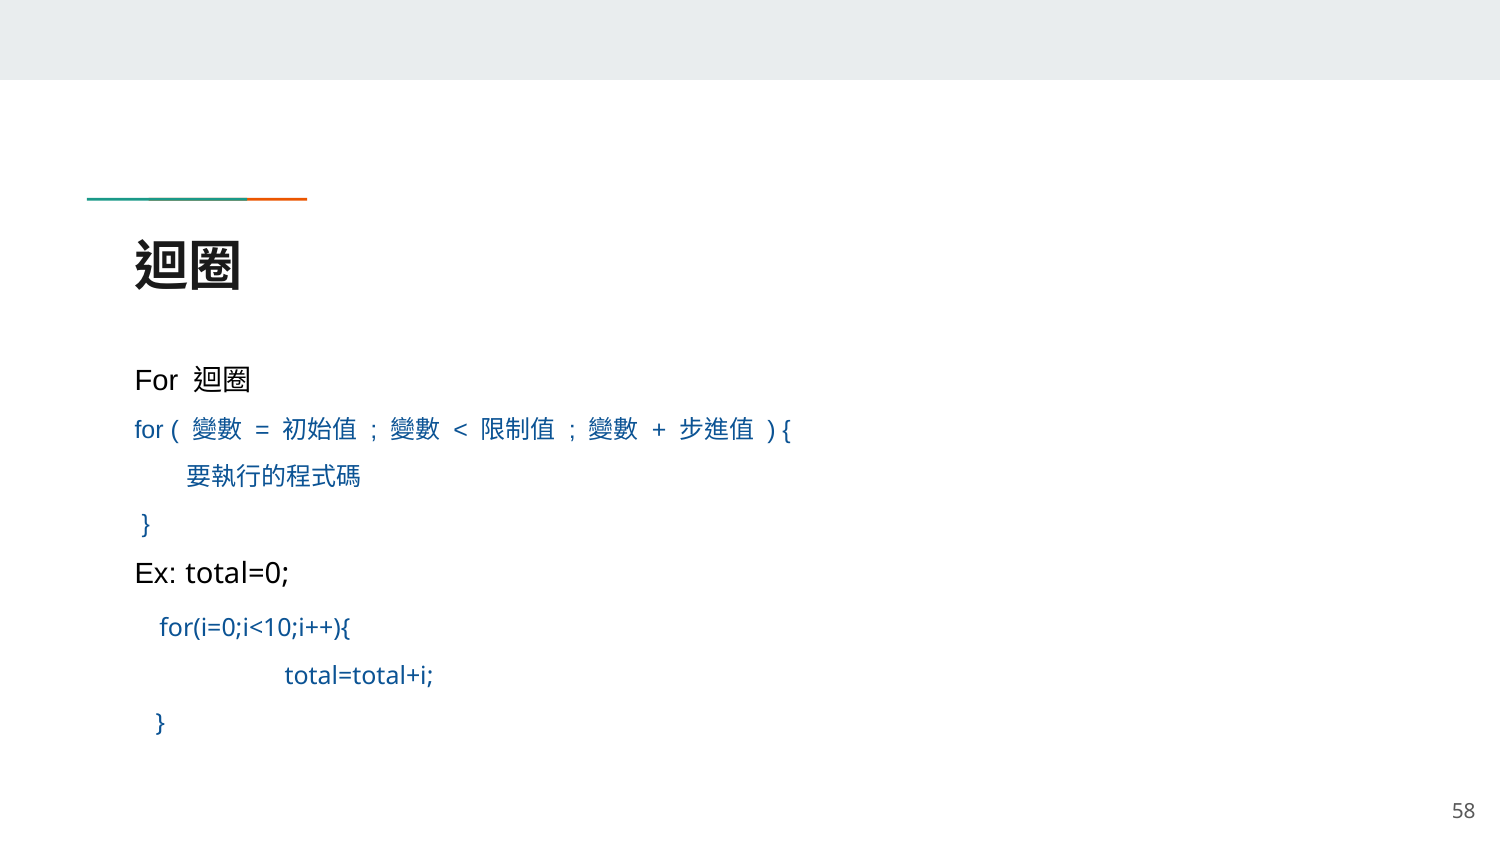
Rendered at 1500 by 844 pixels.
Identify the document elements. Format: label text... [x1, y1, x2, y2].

title 迴圈 [119, 216, 1381, 305]
slide_number ‹#› [1400, 779, 1491, 844]
list For 迴圈 for ( 變數 = 初始值 ; 變數 < 限制值 ; 變數 + 步進值 ) { 要執行的程式碼 } Ex: total=0; for(i=0;i<10;i++){ total=total+i; } [119, 341, 1381, 798]
